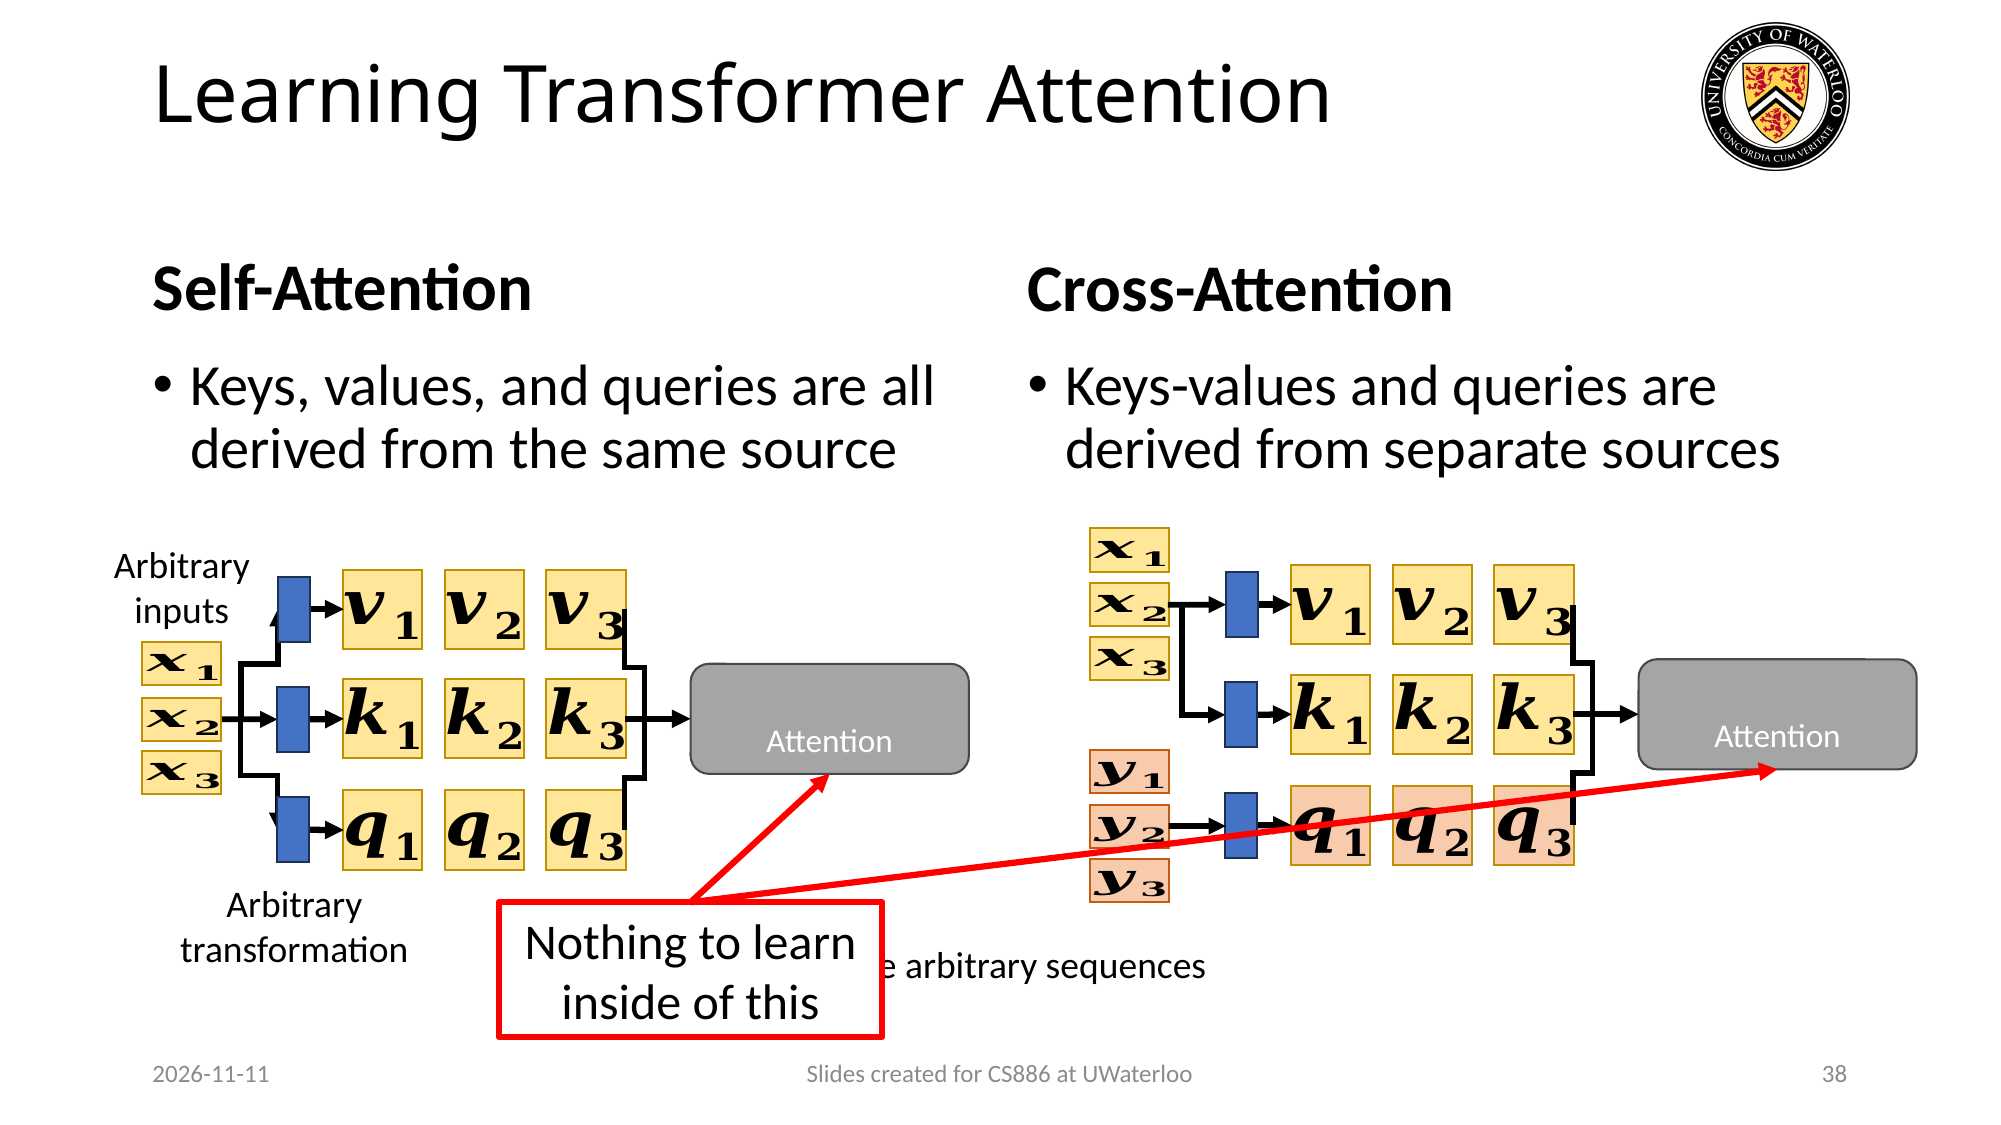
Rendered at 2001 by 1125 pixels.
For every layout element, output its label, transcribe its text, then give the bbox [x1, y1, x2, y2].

list Keys-values and queries are derived from separate sources [1012, 348, 1863, 543]
list Keys, values, and queries are all derived from the same source [137, 348, 984, 543]
title Learning Transformer Attention [137, 22, 1863, 171]
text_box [1090, 529, 1917, 901]
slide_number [137, 1042, 588, 1103]
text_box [690, 769, 1778, 903]
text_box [97, 533, 969, 979]
footer Slides created for CS886 at UWaterloo [662, 1042, 1338, 1103]
text_box Nothing to learn inside of this [498, 979, 883, 1037]
list Self-Attention [137, 197, 984, 333]
slide_number 38 [1412, 1042, 1863, 1103]
list Cross-Attention [1012, 197, 1863, 333]
